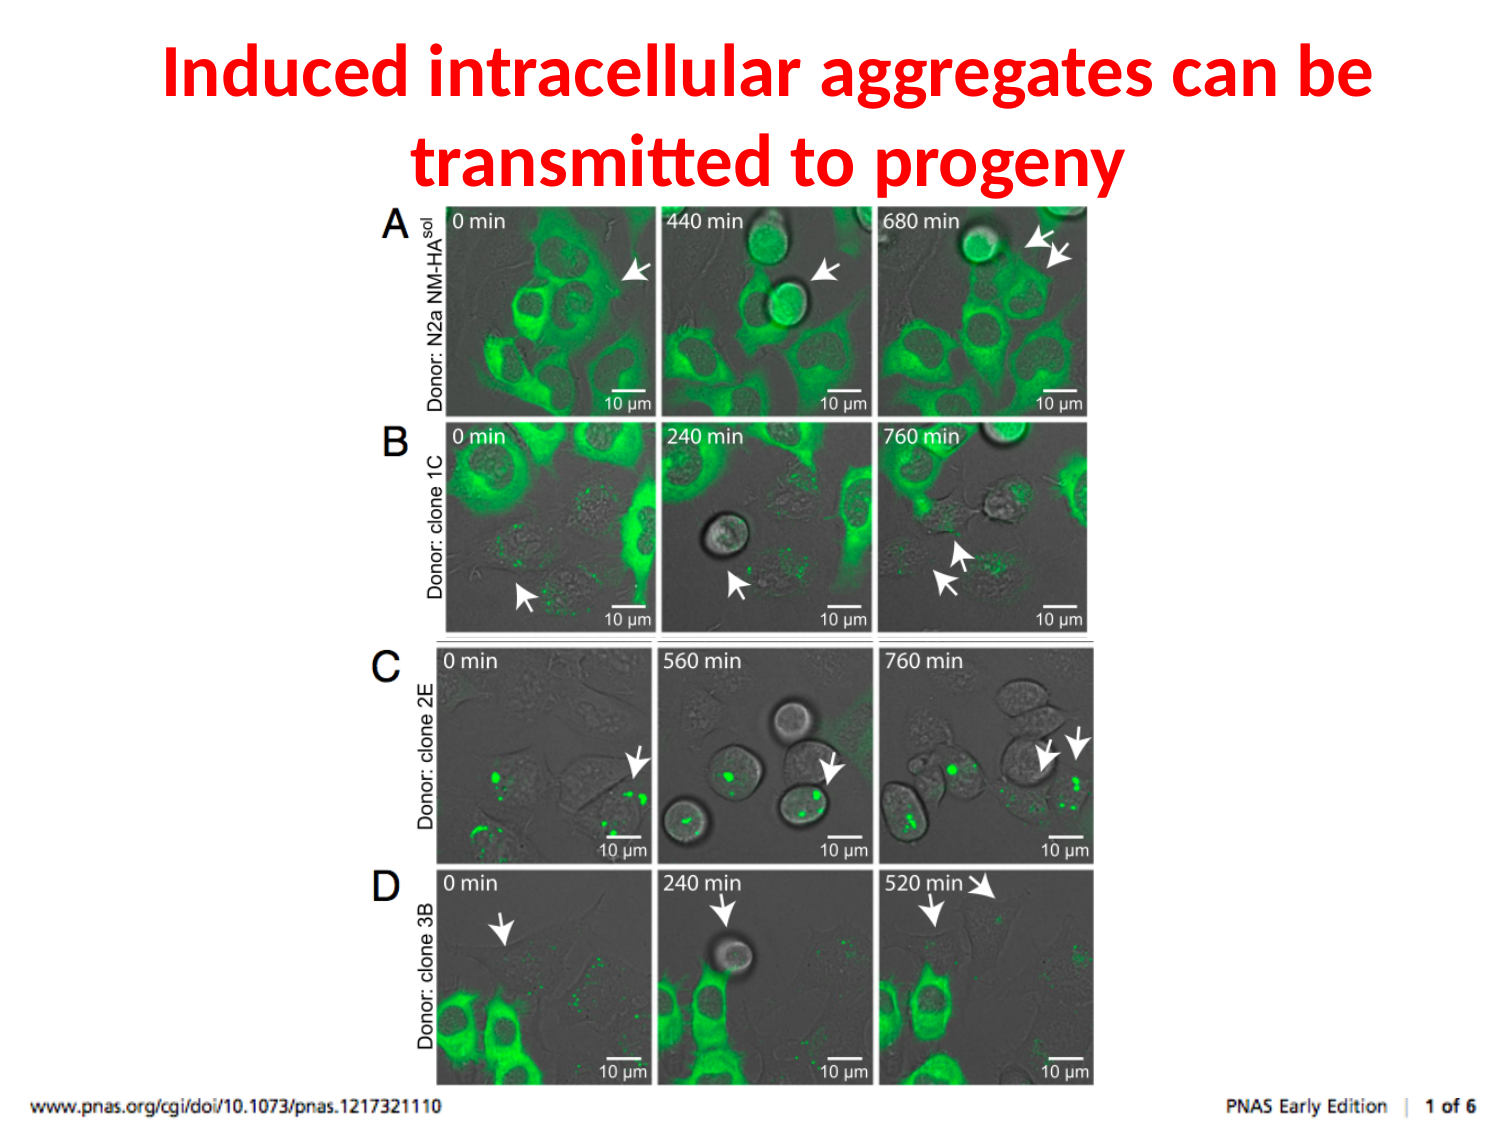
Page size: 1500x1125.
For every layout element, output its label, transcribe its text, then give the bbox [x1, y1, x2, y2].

picture [364, 183, 1095, 639]
text_box Induced intracellular aggregates can be transmitted to progeny [117, 13, 1420, 209]
picture [364, 641, 1095, 1091]
picture [20, 1098, 1483, 1124]
